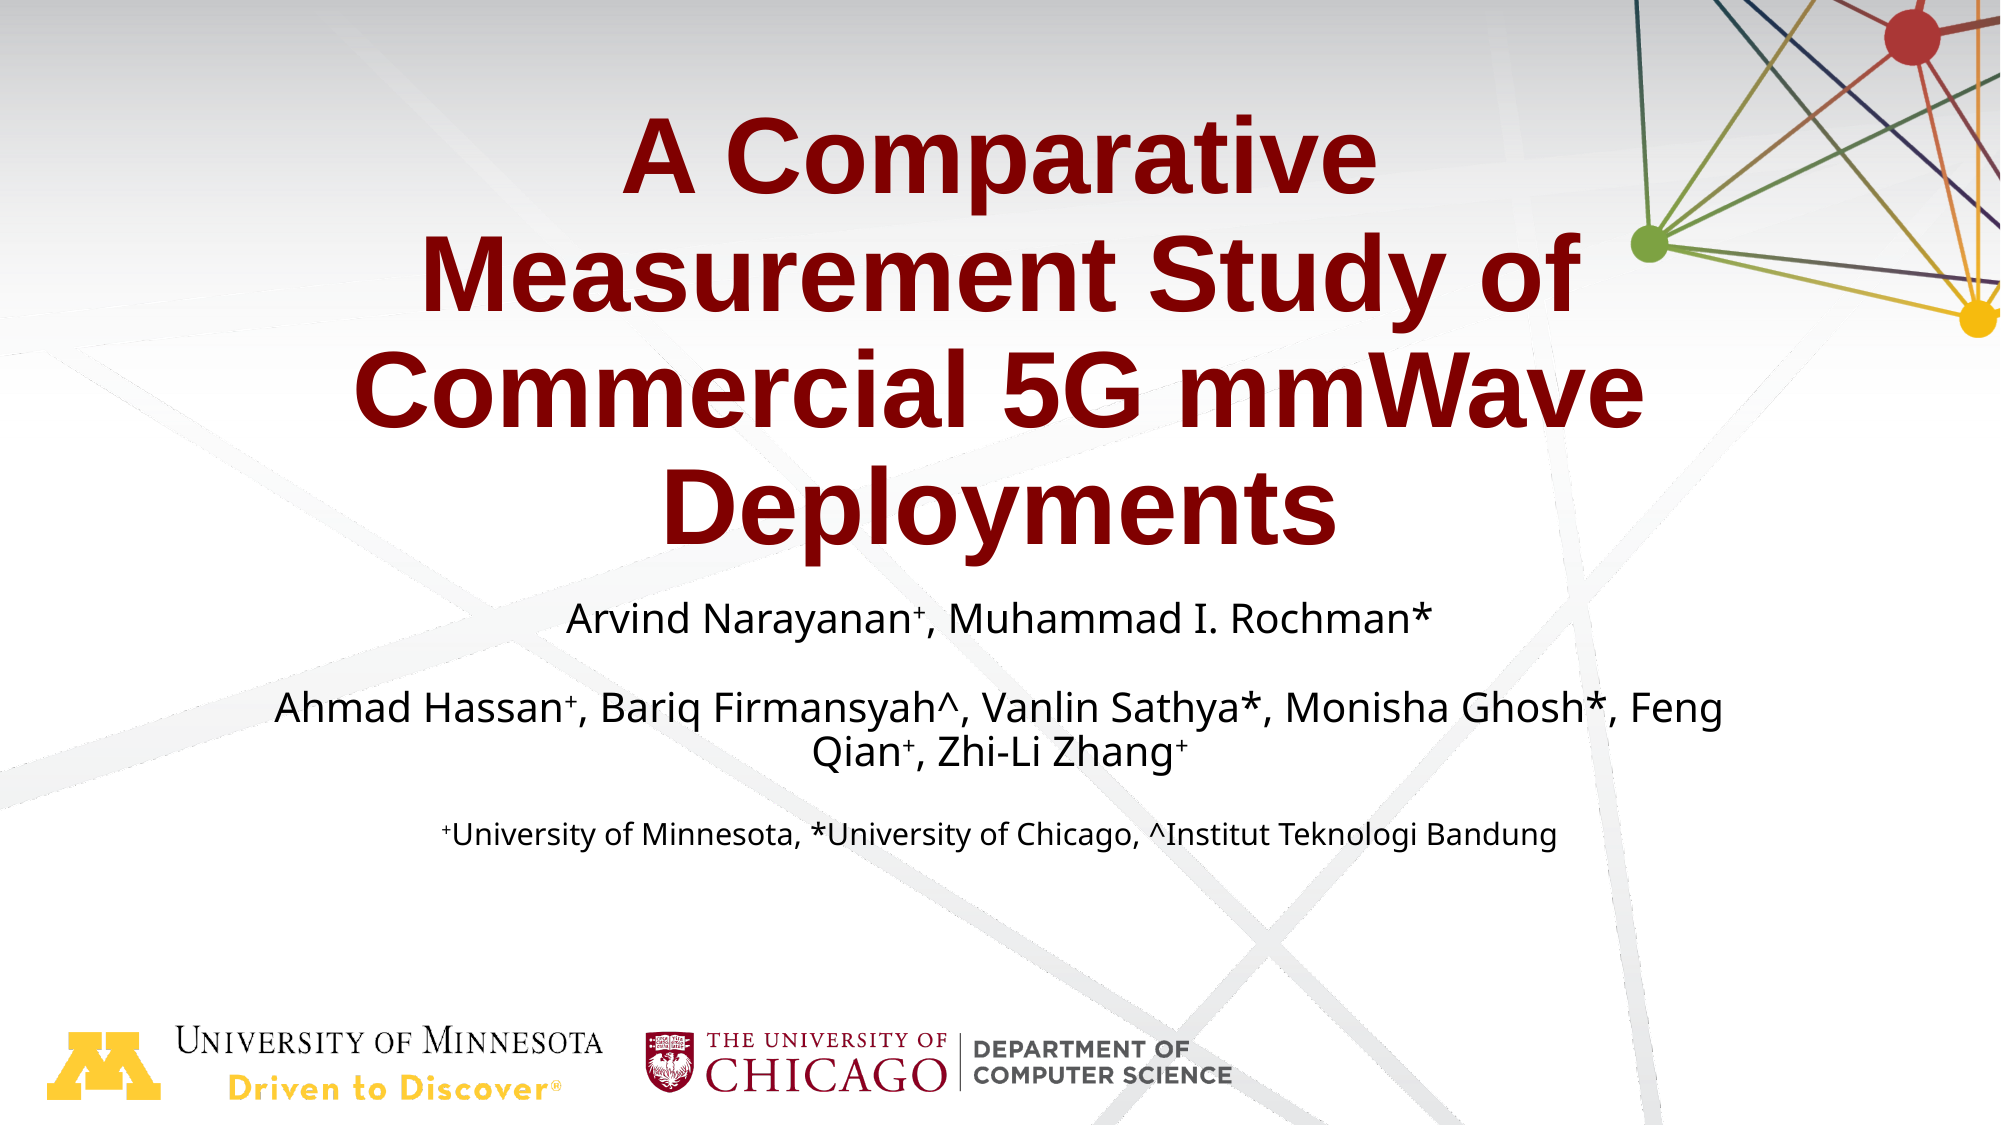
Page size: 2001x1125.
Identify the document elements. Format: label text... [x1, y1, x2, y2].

picture [0, 0, 2001, 1125]
subtitle Arvind Narayanan+, Muhammad I. Rochman* Ahmad Hassan+, Bariq Firmansyah^, Vanlin Sathya*, Monisha Ghosh*, Feng Qian+, Zhi-Li Zhang+ +University of Minnesota, *University of Chicago, ^Institut Teknologi Bandung [249, 590, 1750, 863]
title A Comparative Measurement Study of Commercial 5G mmWave Deployments [249, 184, 1750, 576]
